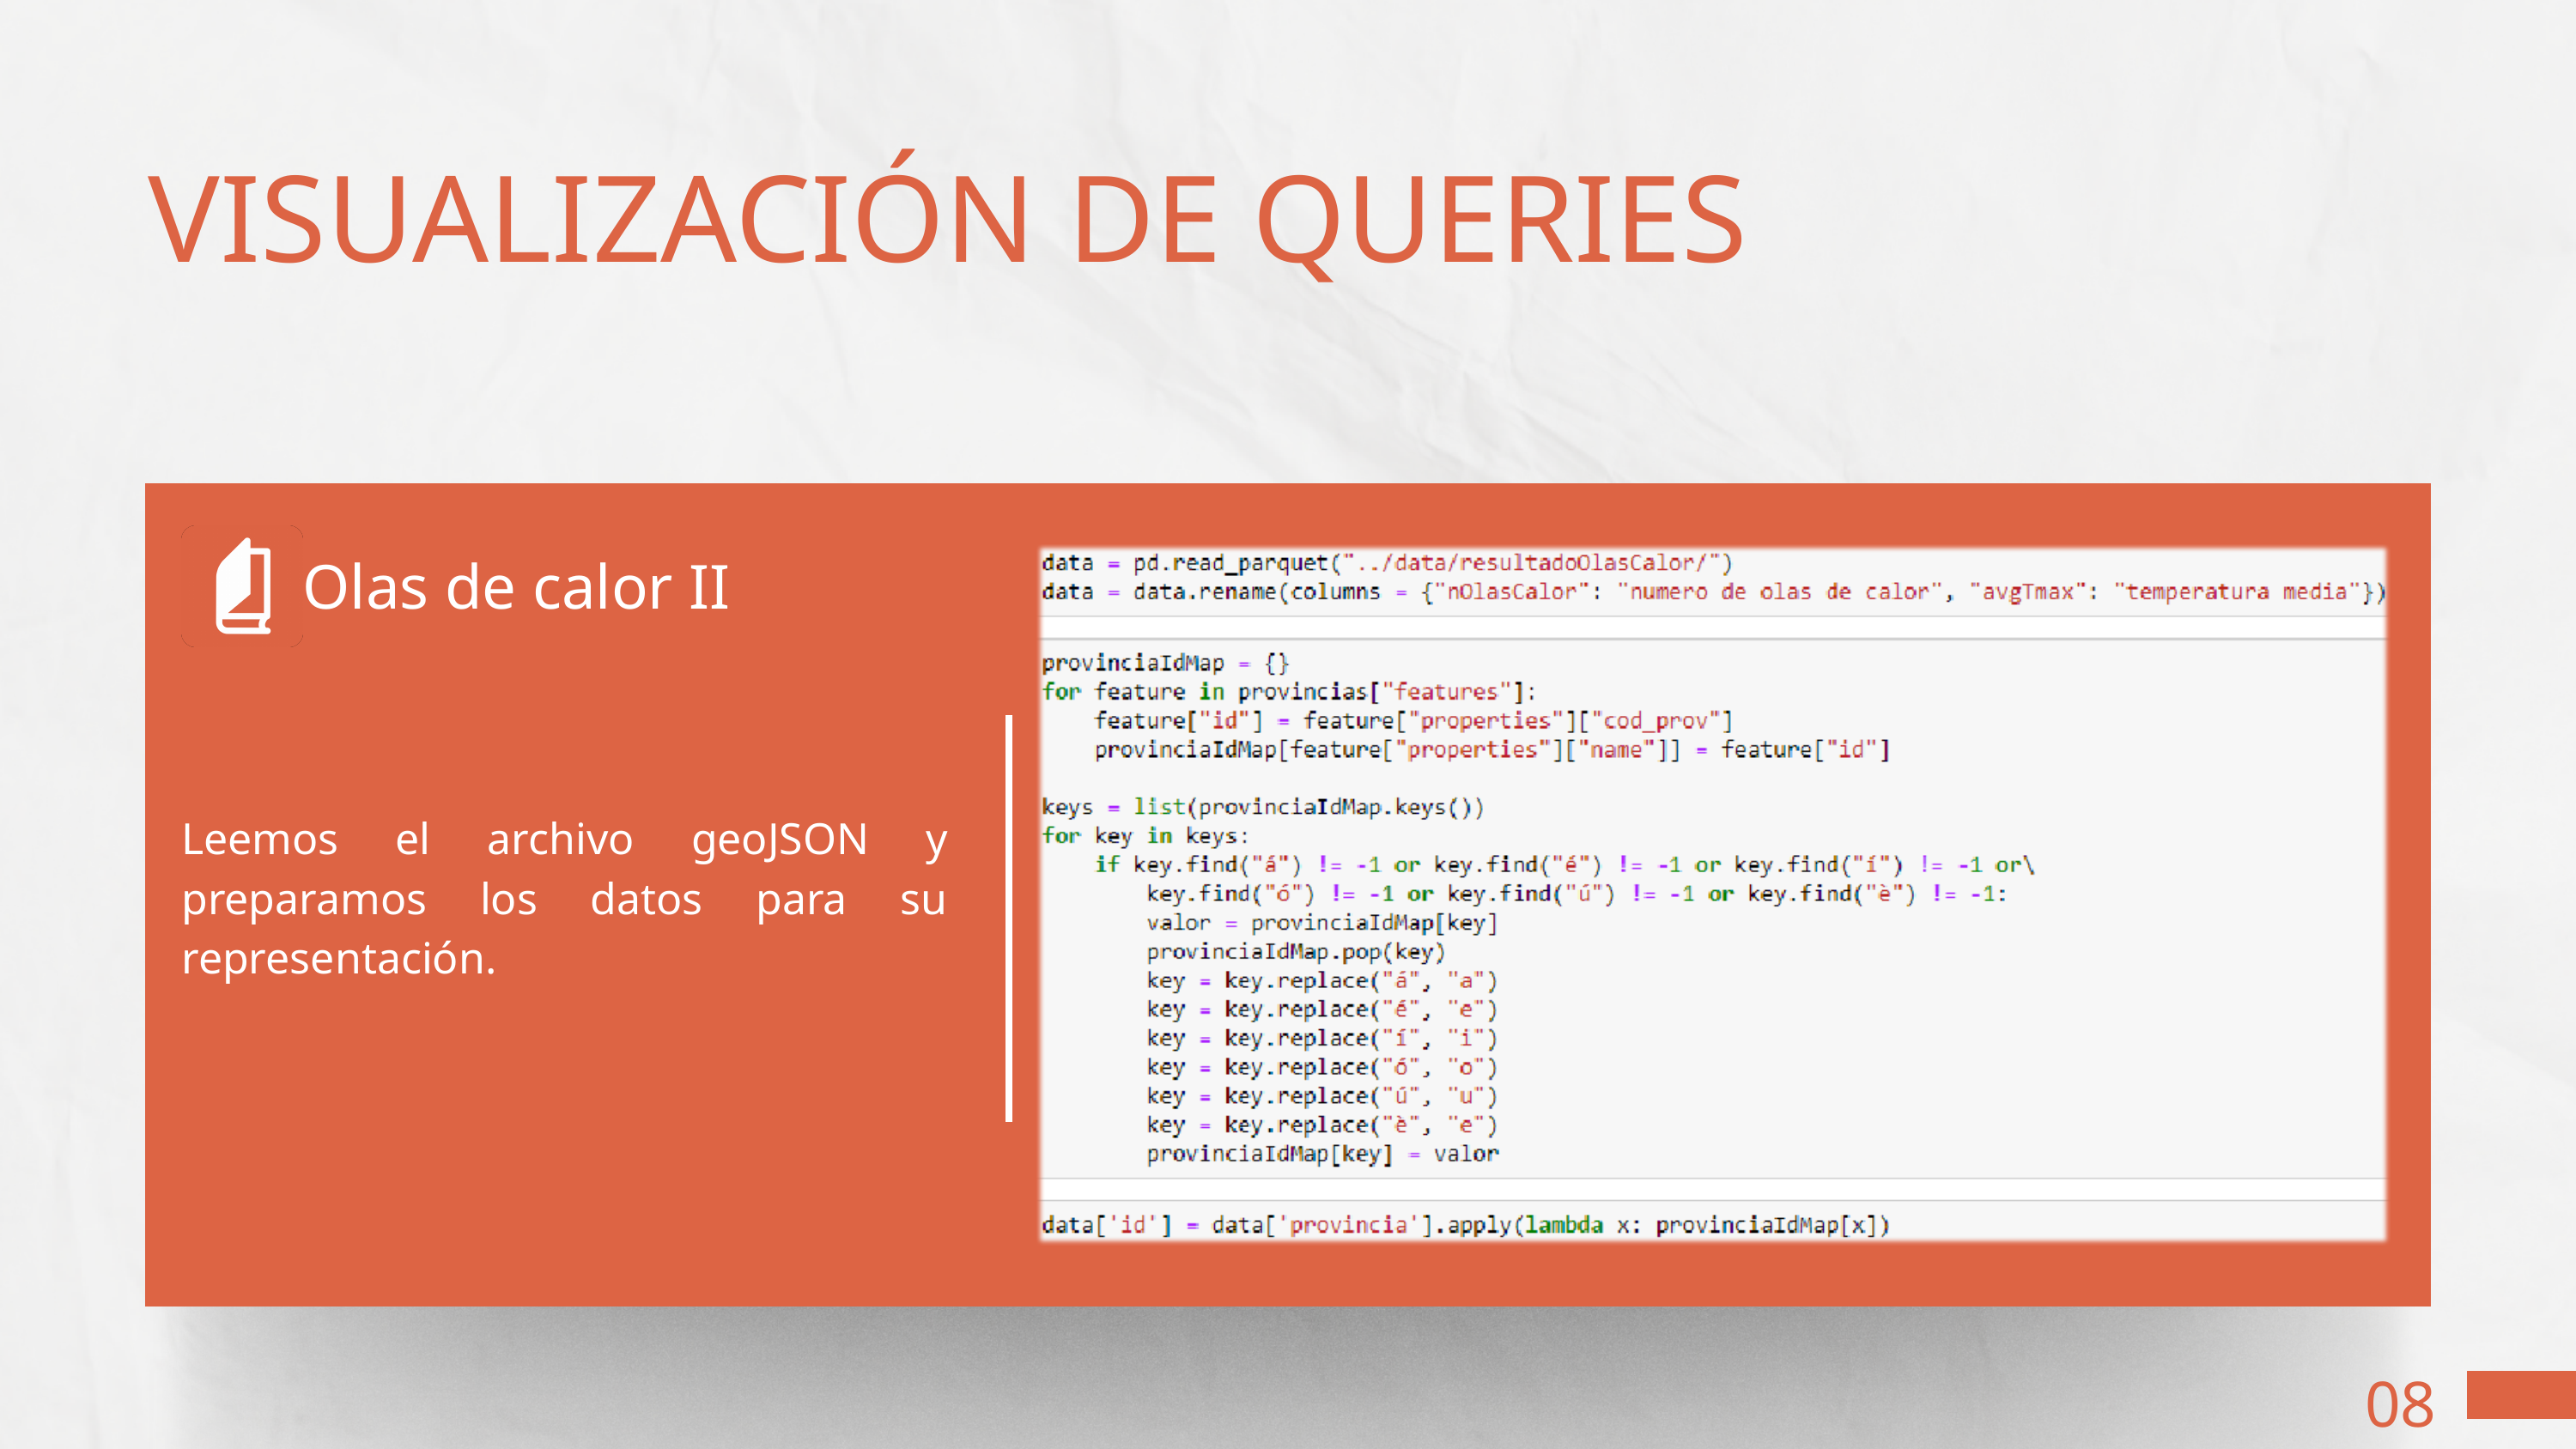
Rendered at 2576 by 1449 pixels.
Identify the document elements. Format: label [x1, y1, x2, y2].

picture [0, 0, 2576, 1449]
text_box [2467, 1371, 2576, 1420]
text_box [144, 483, 2432, 1307]
